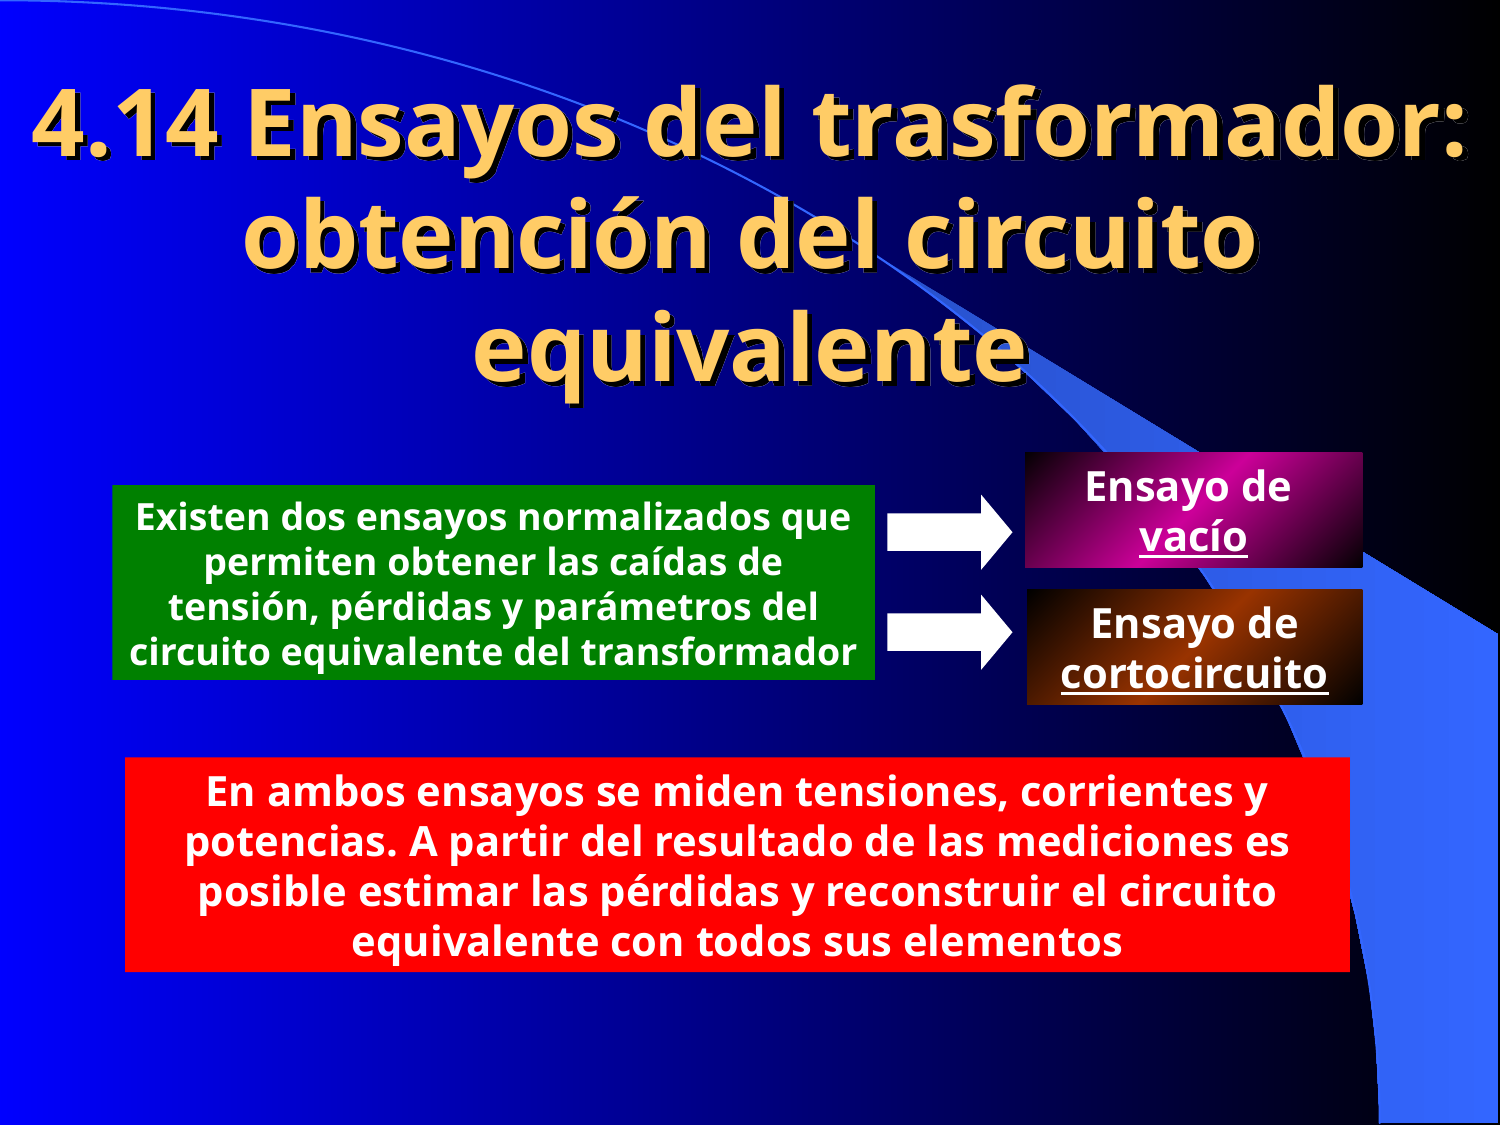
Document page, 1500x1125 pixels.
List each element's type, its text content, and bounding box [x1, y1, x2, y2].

title 4.14 Ensayos del trasformador: obtención del circuito equivalente [12, 137, 1488, 325]
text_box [112, 452, 1363, 705]
text_box En ambos ensayos se miden tensiones, corrientes y potencias. A partir del resultado de las mediciones es posible estimar las pérdidas y reconstruir el circuito equivalente con todos sus elementos [125, 757, 1350, 973]
